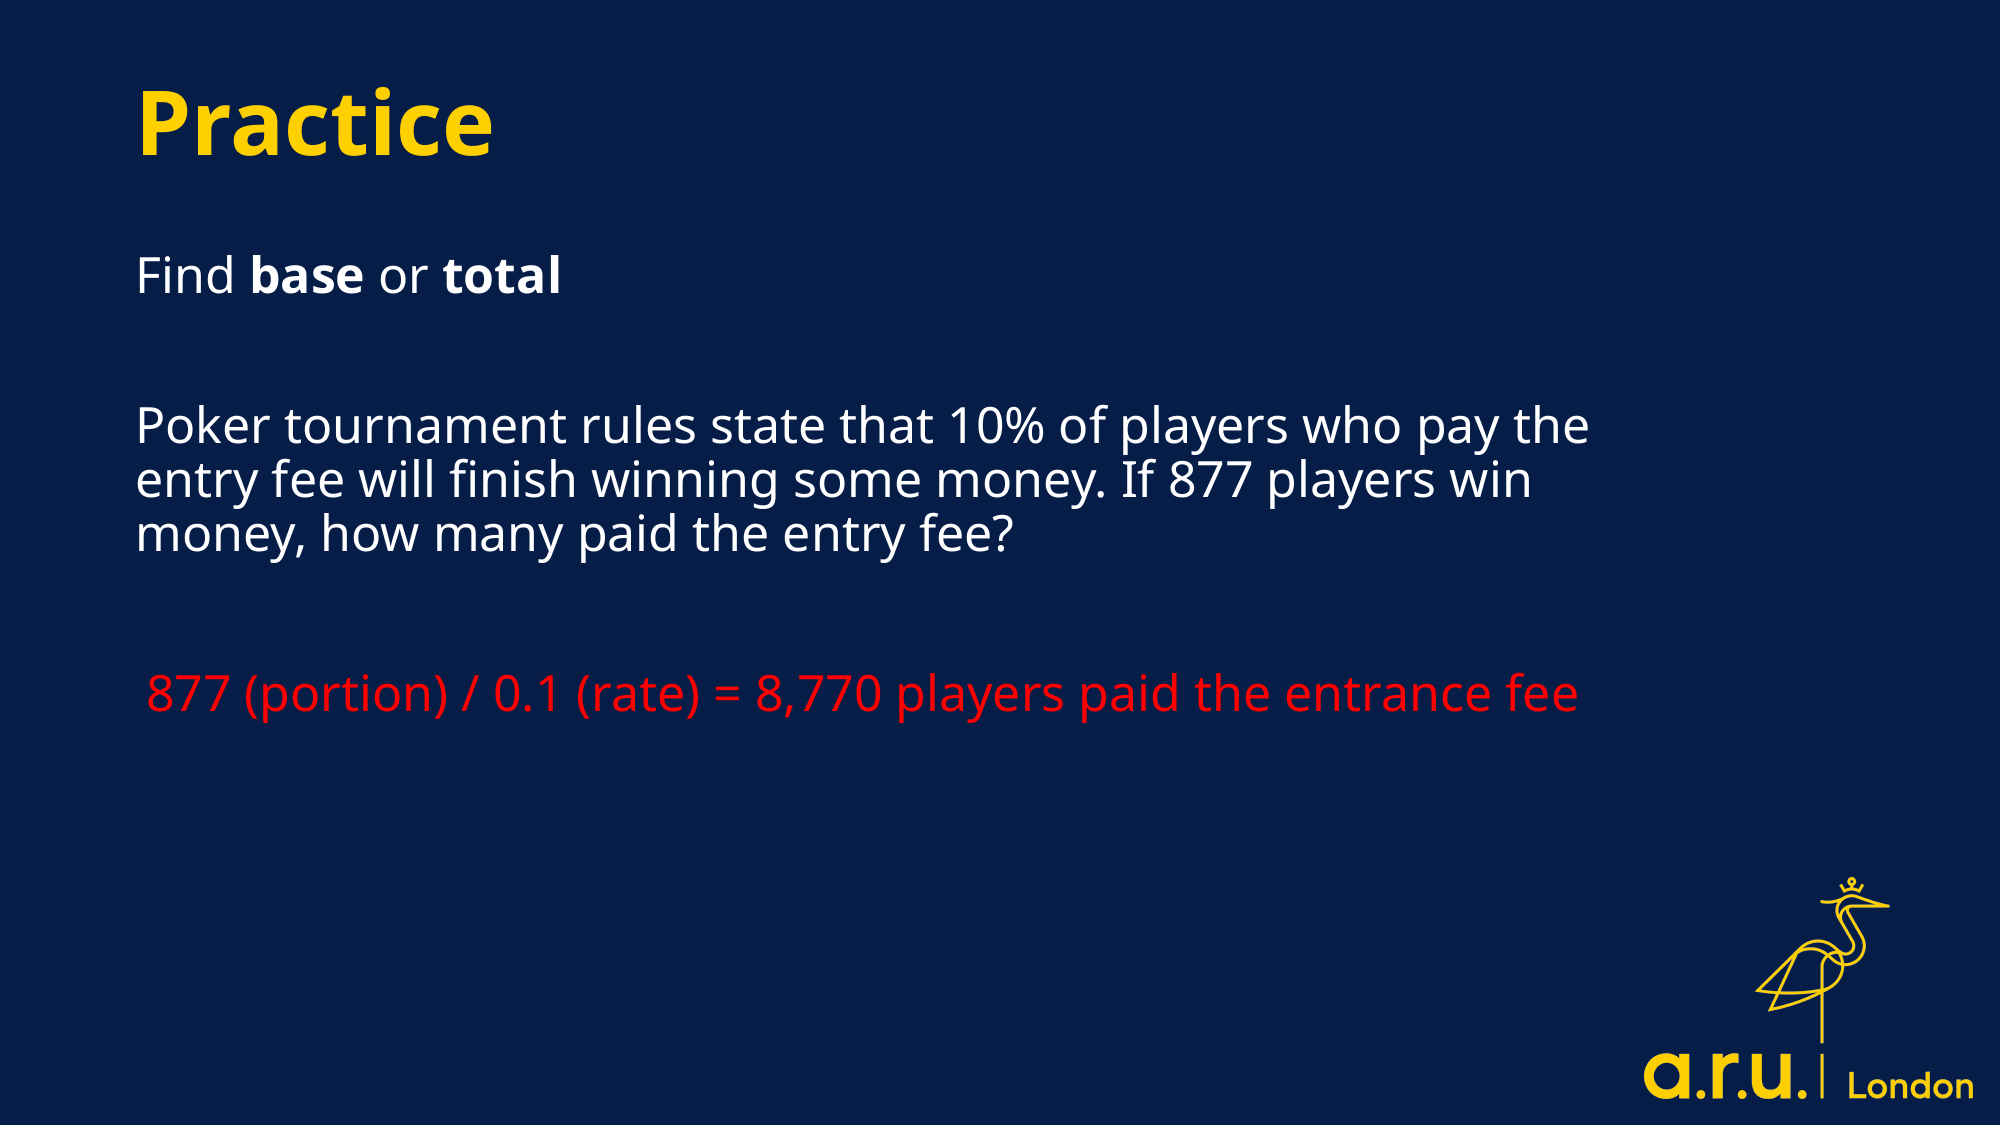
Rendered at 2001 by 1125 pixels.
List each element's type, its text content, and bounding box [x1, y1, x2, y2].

list Find base or total Poker tournament rules state that 10% of players who pay the entry fee will finish winning some money. If 877 players win money, how many paid the entry fee? [120, 243, 1730, 928]
text_box 877 (portion) / 0.1 (rate) = 8,770 players paid the entrance fee [131, 653, 1730, 729]
picture [1644, 877, 1973, 1099]
title Practice [120, 53, 1546, 200]
